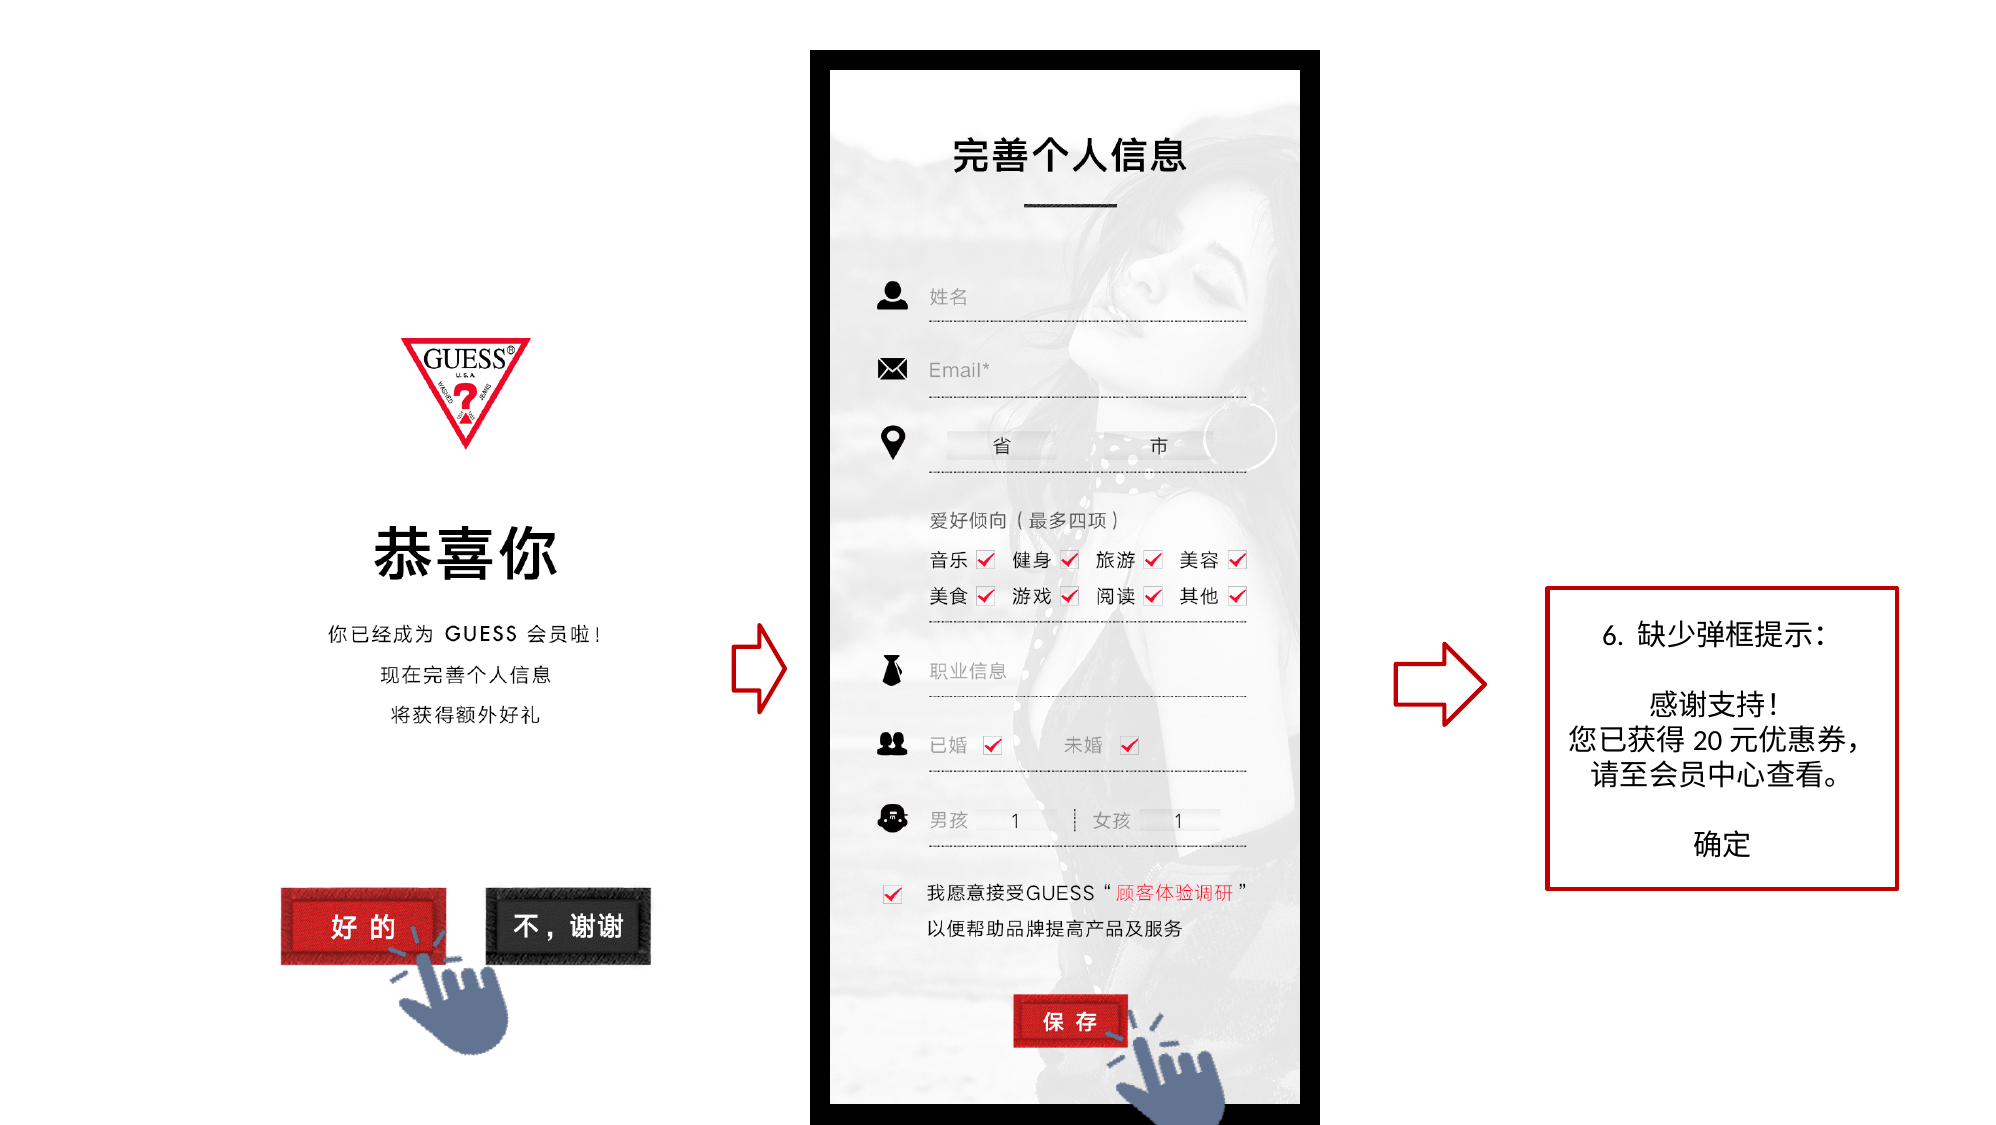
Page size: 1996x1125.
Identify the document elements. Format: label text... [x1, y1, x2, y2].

text_box [740, 622, 787, 715]
text_box 6. 缺少弹框提示： 感谢支持！ 您已获得20元优惠券，请至会员中心查看。 确定 [1545, 586, 1899, 891]
picture [809, 50, 1320, 1125]
text_box [1393, 641, 1488, 727]
picture [197, 212, 735, 1076]
